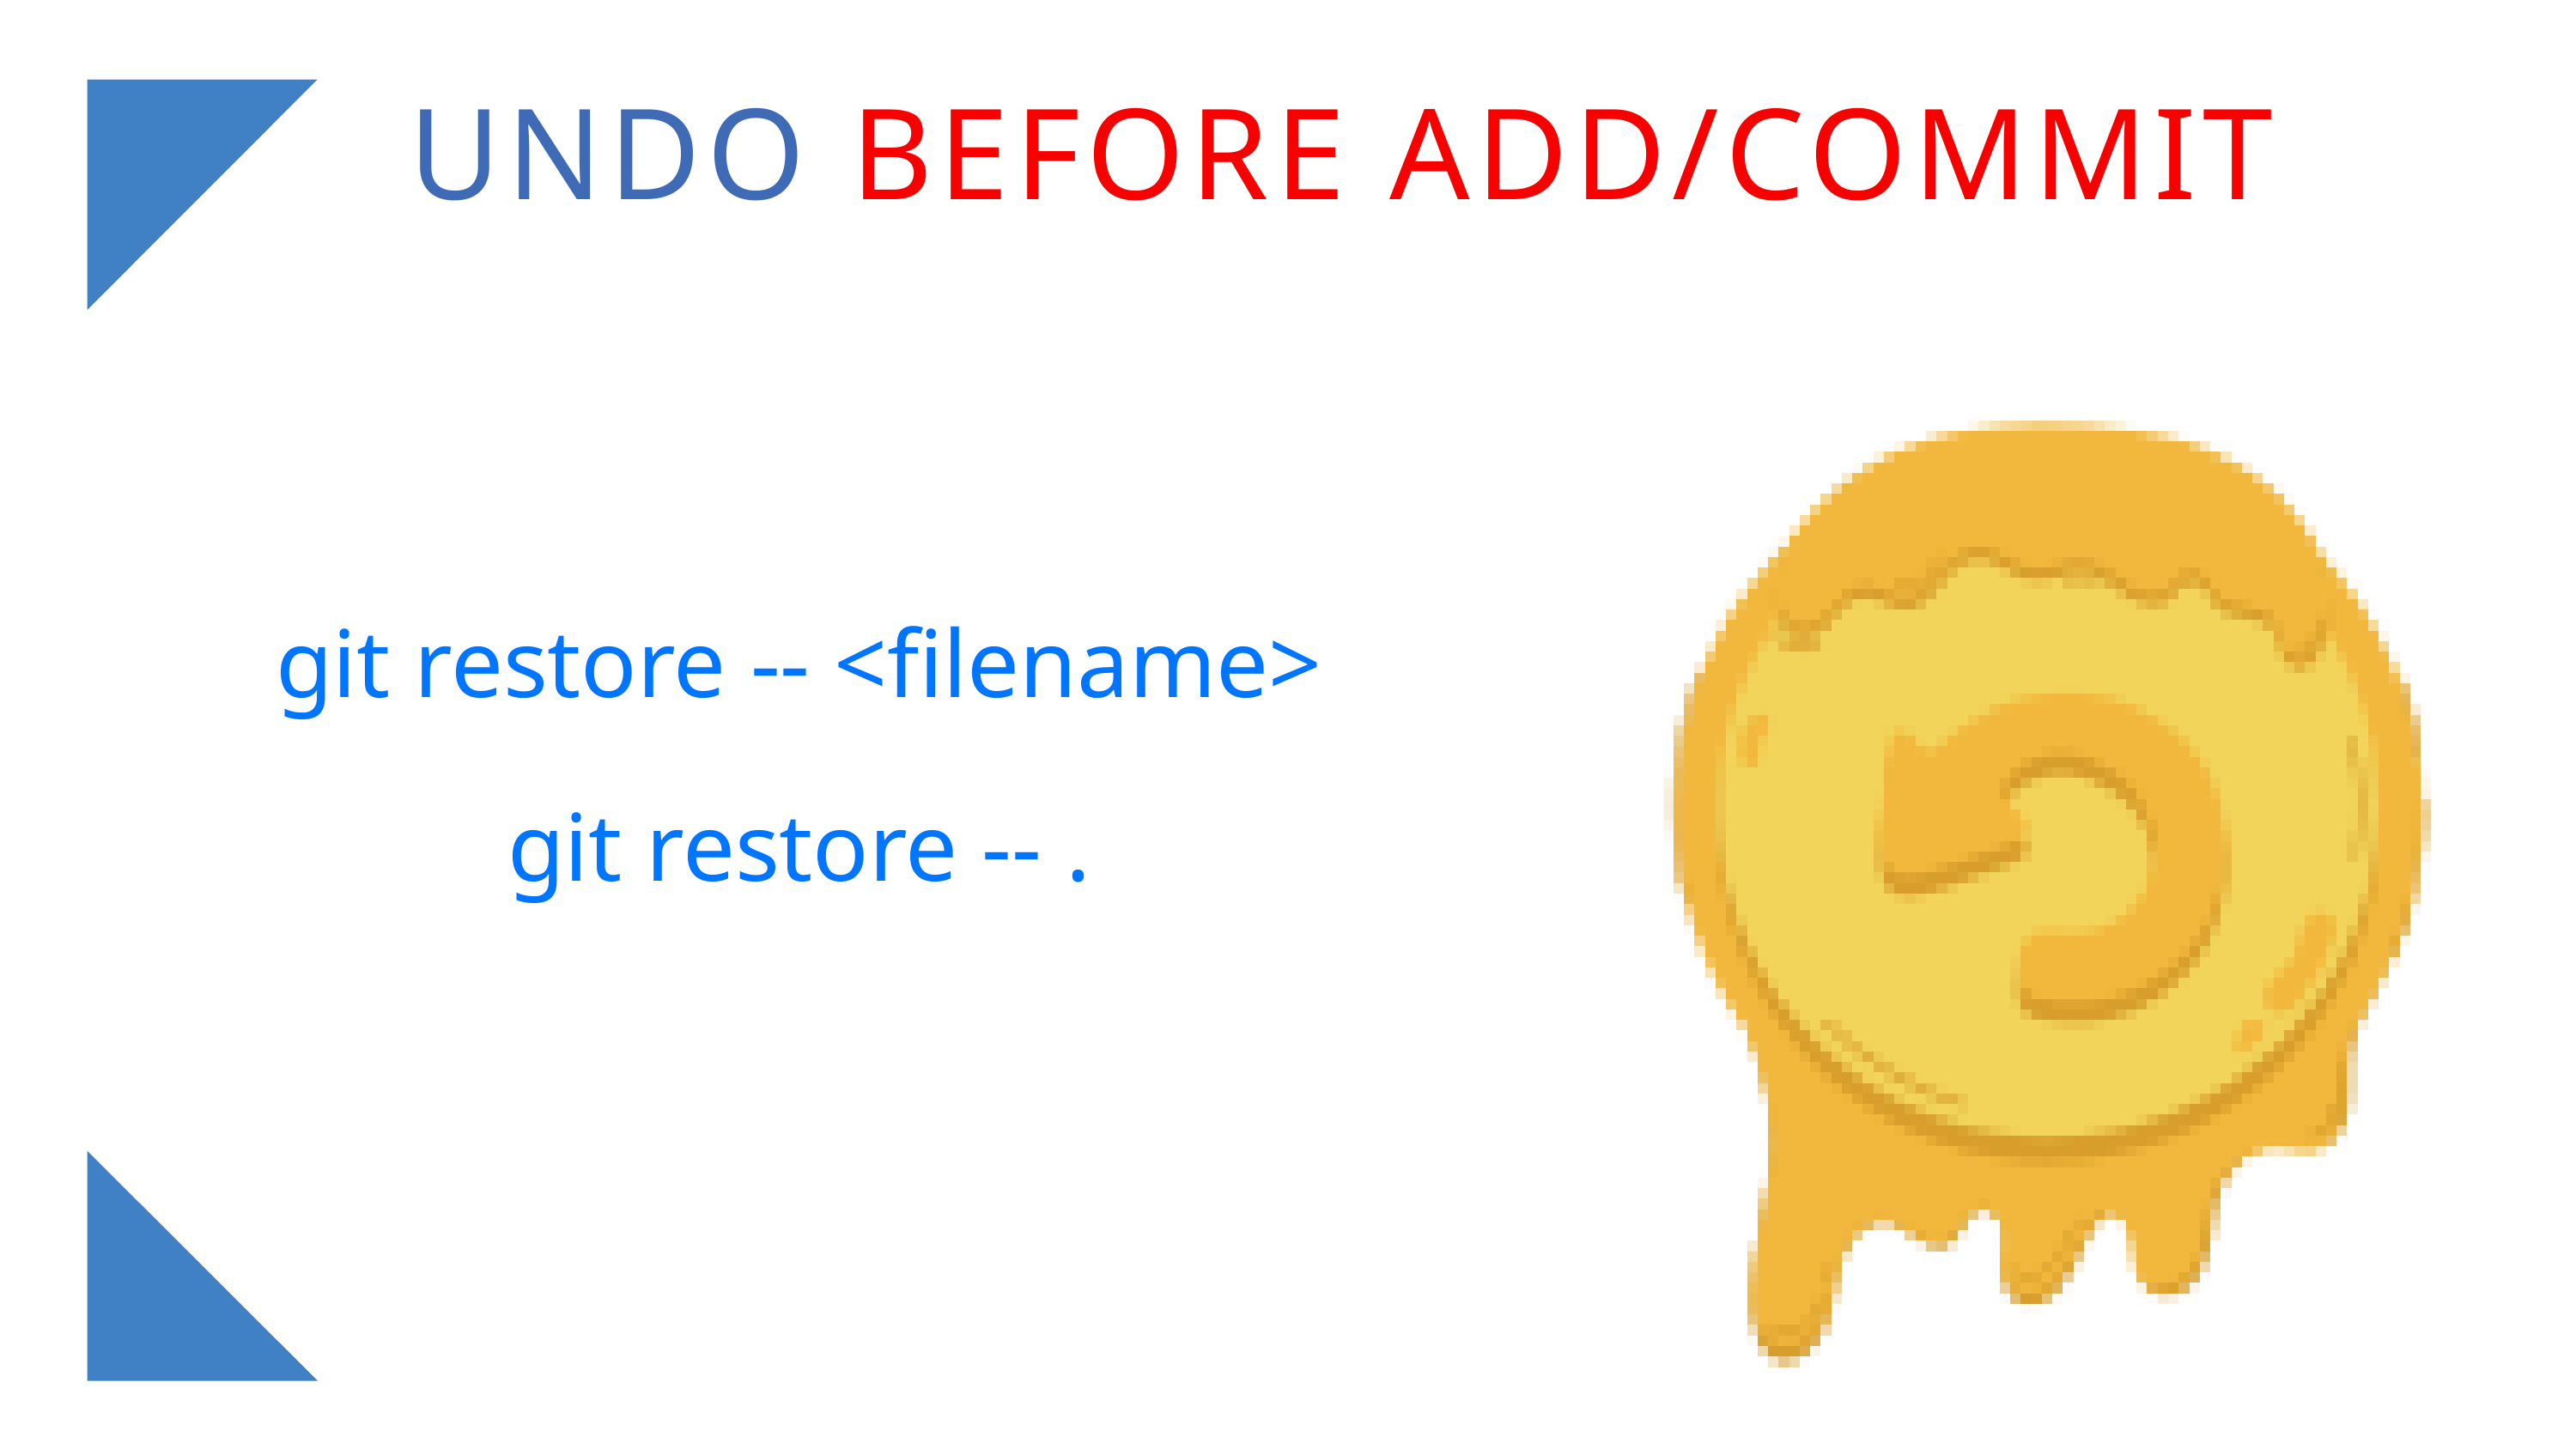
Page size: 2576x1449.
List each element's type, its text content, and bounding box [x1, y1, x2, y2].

text_box git restore -- <filename> [256, 585, 1342, 717]
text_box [87, 79, 318, 311]
text_box UNDO BEFORE ADD/COMMIT [322, 93, 2482, 226]
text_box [87, 1150, 319, 1381]
text_box [1663, 421, 2432, 1367]
text_box git restore -- . [493, 769, 1106, 900]
